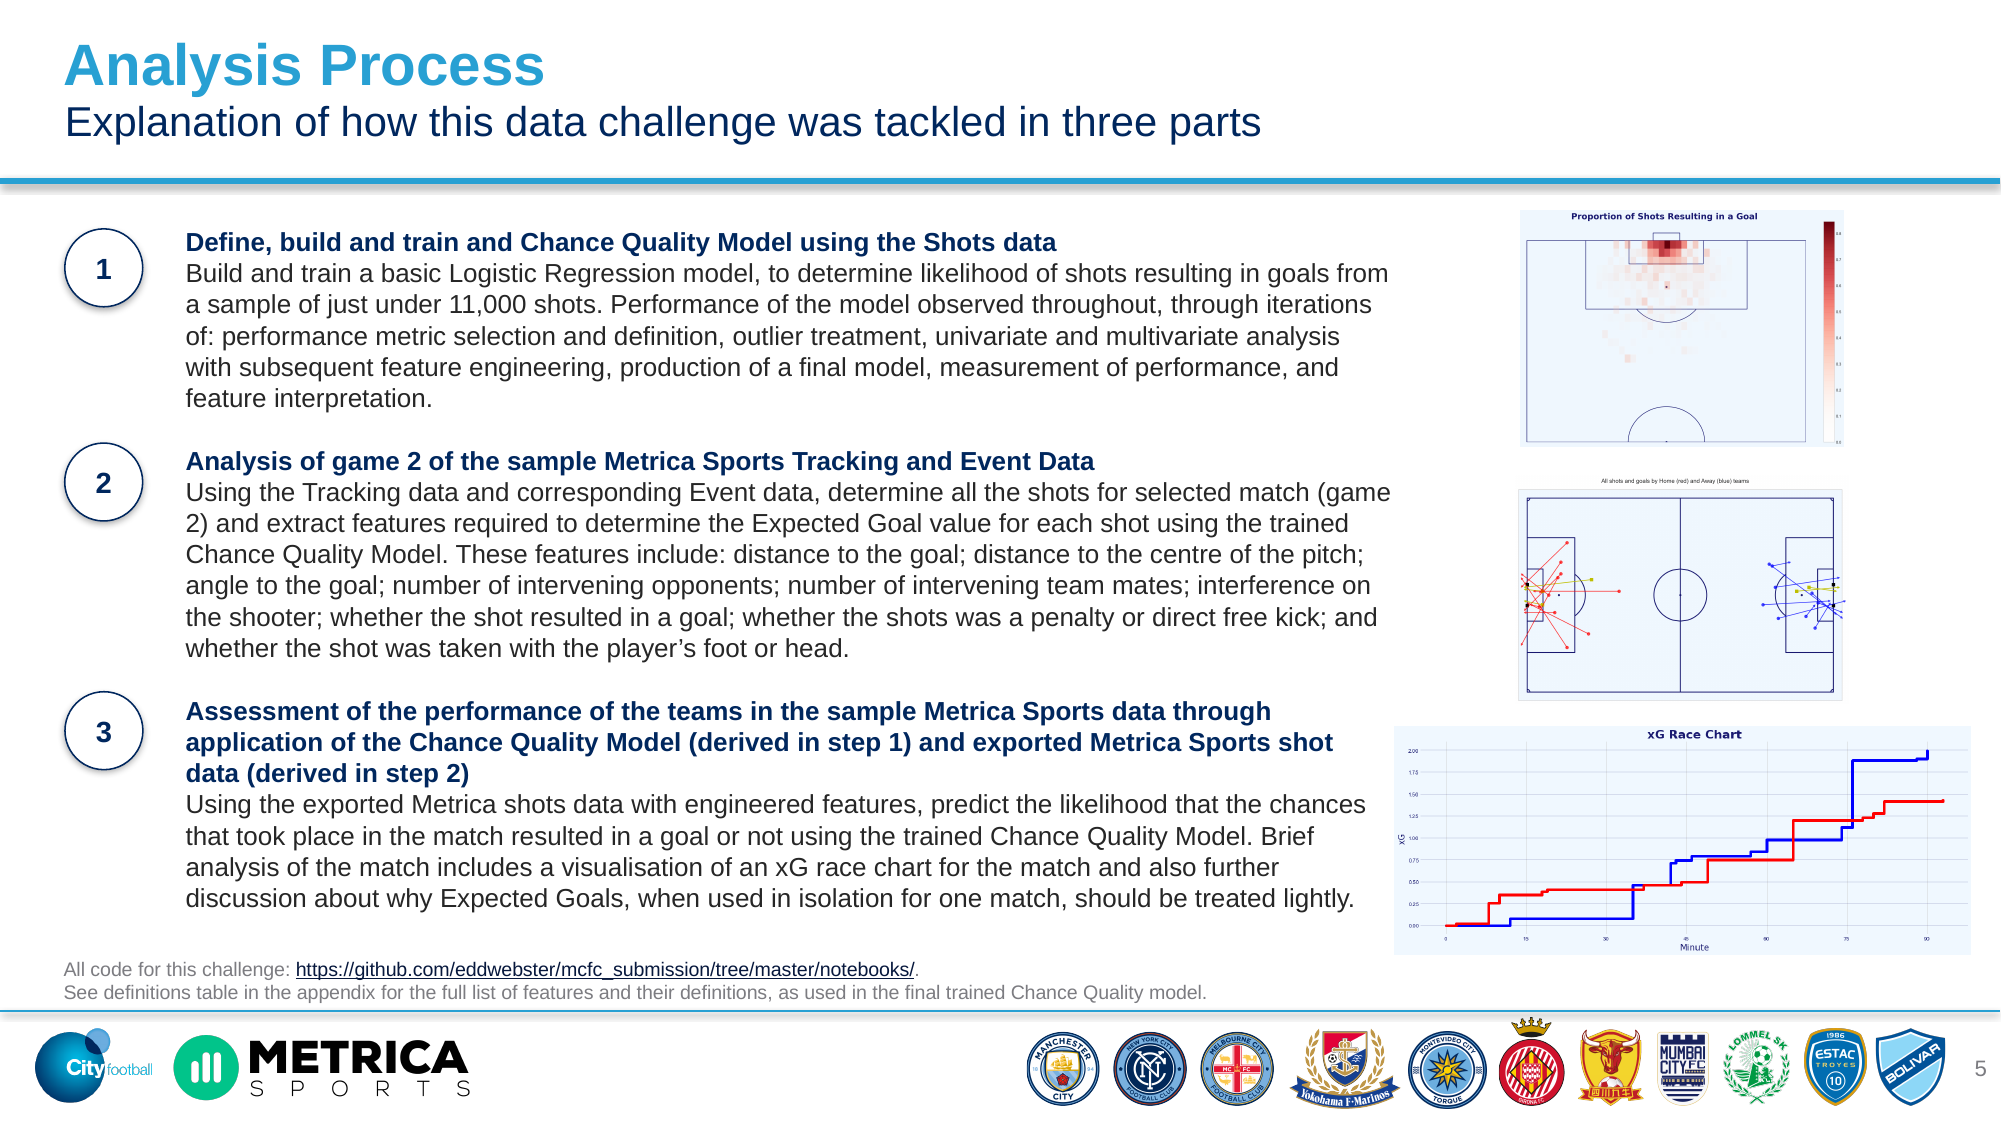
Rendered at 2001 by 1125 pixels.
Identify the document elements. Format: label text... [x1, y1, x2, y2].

text_box 2 [63, 442, 144, 522]
list All code for this challenge: https://github.com/eddwebster/mcfc_submission/tree/master/notebooks/. See definitions table in the appendix for the full list of features and their definitions, as used in the final trained Chance Quality model. [63, 940, 1937, 1004]
picture [1520, 210, 1845, 447]
list Define, build and train and Chance Quality Model using the Shots data Build and train a basic Logistic Regression model, to determine likelihood of shots resulting in goals from a sample of just under 11,000 shots. Performance of the model observed throughout, through iterations of: performance metric selection and definition, outlier treatment, univariate and multivariate analysis with subsequent feature engineering, production of a final model, measurement of performance, and feature interpretation. Analysis of game 2 of the sample Metrica Sports Tracking and Event Data Using the Tracking data and corresponding Event data, determine all the shots for selected match (game 2) and extract features required to determine the Expected Goal value for each shot using the trained Chance Quality Model. These features include: distance to the goal; distance to the centre of the pitch; angle to the goal; number of intervening opponents; number of intervening team mates; interference on the shooter; whether the shot resulted in a goal; whether the shots was a penalty or direct free kick; and whether the shot was taken with the player’s foot or head. Assessment of the performance of the teams in the sample Metrica Sports data through application of the Chance Quality Model (derived in step 1) and exported Metrica Sports shot data (derived in step 2) Using the exported Metrica shots data with engineered features, predict the likelihood that the chances that took place in the match resulted in a goal or not using the trained Chance Quality Model. Brief analysis of the match includes a visualisation of an xG race chart for the match and also further discussion about why Expected Goals, when used in isolation for one match, should be treated lightly. [185, 225, 1394, 940]
text_box [264, 269, 1937, 925]
picture [1718, 1028, 1795, 1106]
picture [1498, 1017, 1709, 1106]
picture [160, 1027, 483, 1108]
text_box 1 [64, 228, 144, 308]
text_box 3 [64, 690, 144, 771]
picture [1875, 1028, 1946, 1106]
picture [1393, 725, 1971, 955]
list Analysis Process [63, 26, 1710, 105]
picture [35, 1028, 152, 1103]
slide_number 5 [1936, 1044, 1987, 1091]
picture [1515, 475, 1850, 704]
picture [1804, 1028, 1867, 1106]
picture [1026, 1017, 1487, 1109]
list Explanation of how this data challenge was tackled in three parts [64, 94, 1712, 139]
